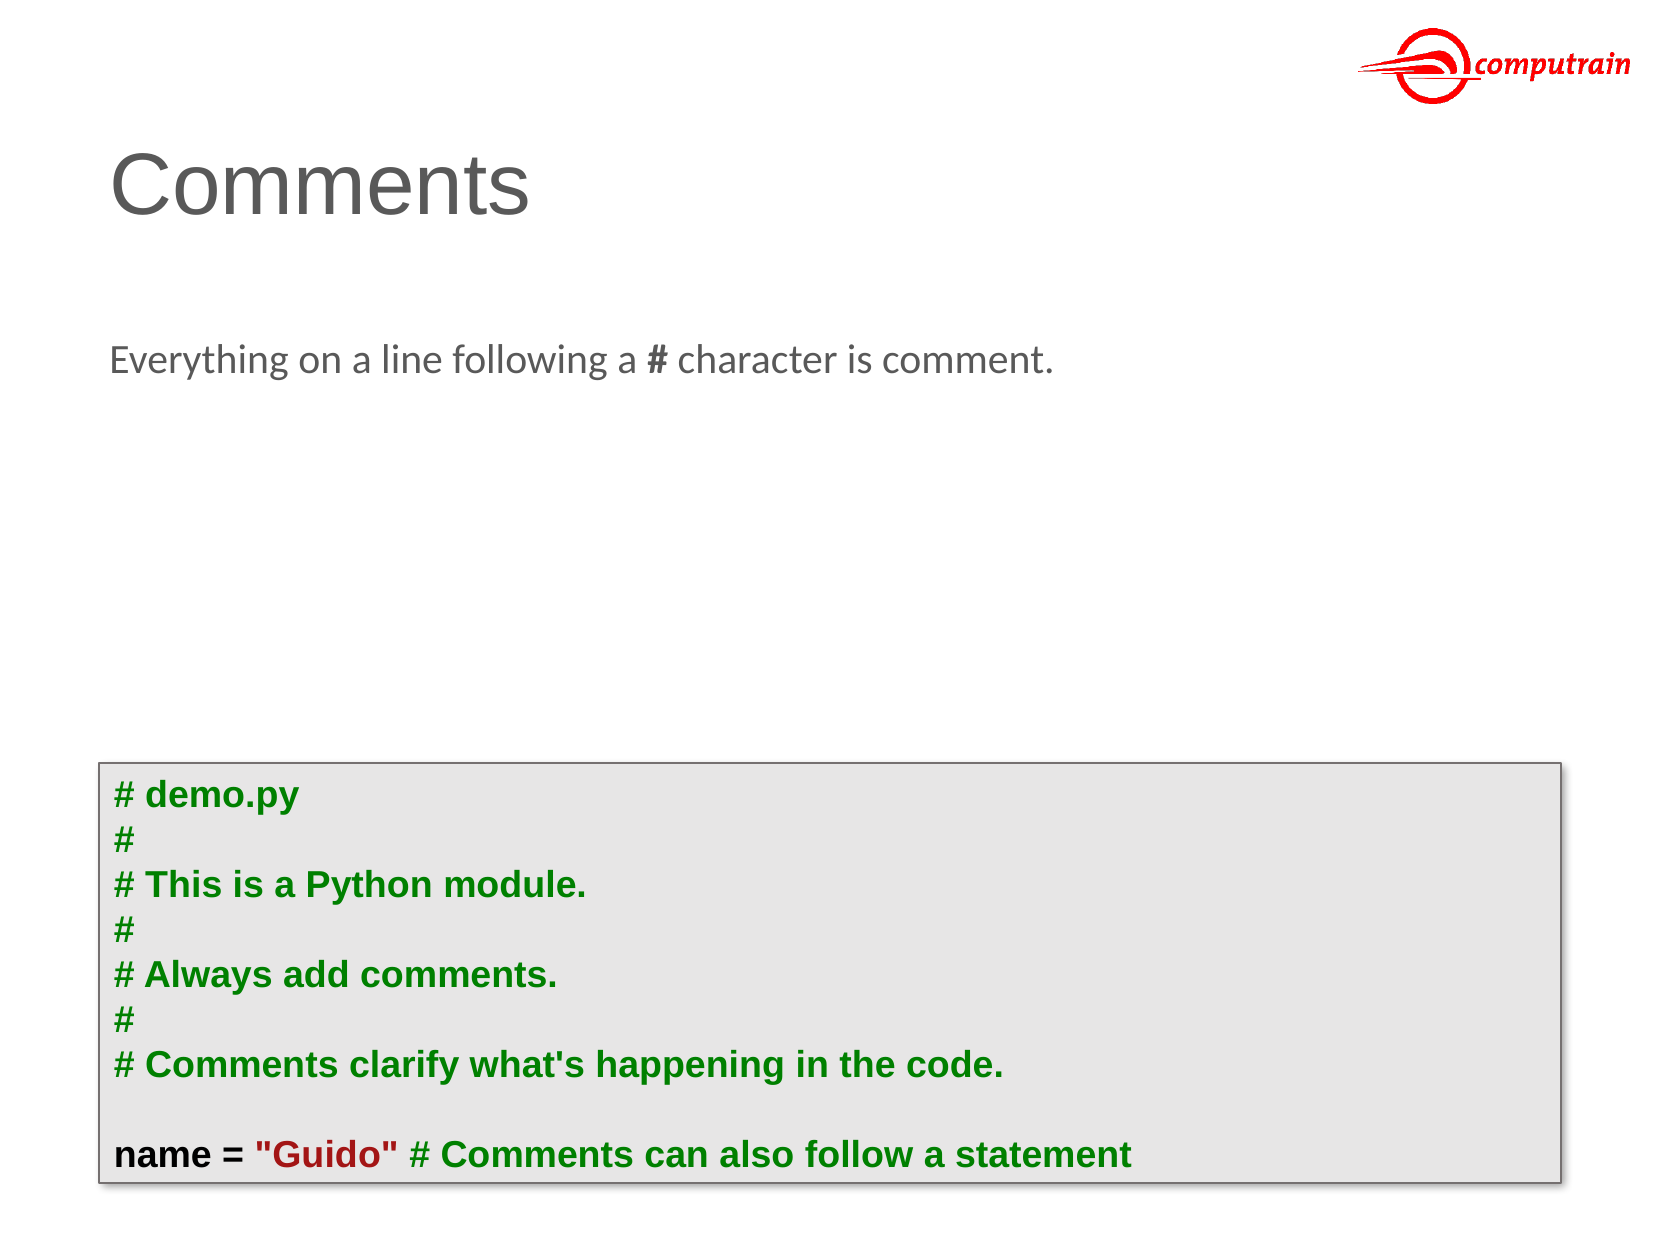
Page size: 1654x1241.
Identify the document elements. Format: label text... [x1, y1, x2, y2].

title Comments [94, 66, 1560, 306]
list Everything on a line following a # character is comment. [94, 330, 1560, 1223]
picture [1358, 28, 1630, 104]
text_box # demo.py # # This is a Python module. # # Always add comments. # # Comments clarify what's happening in the code. name = "Guido" # Comments can also follow a statement [98, 762, 1562, 1183]
